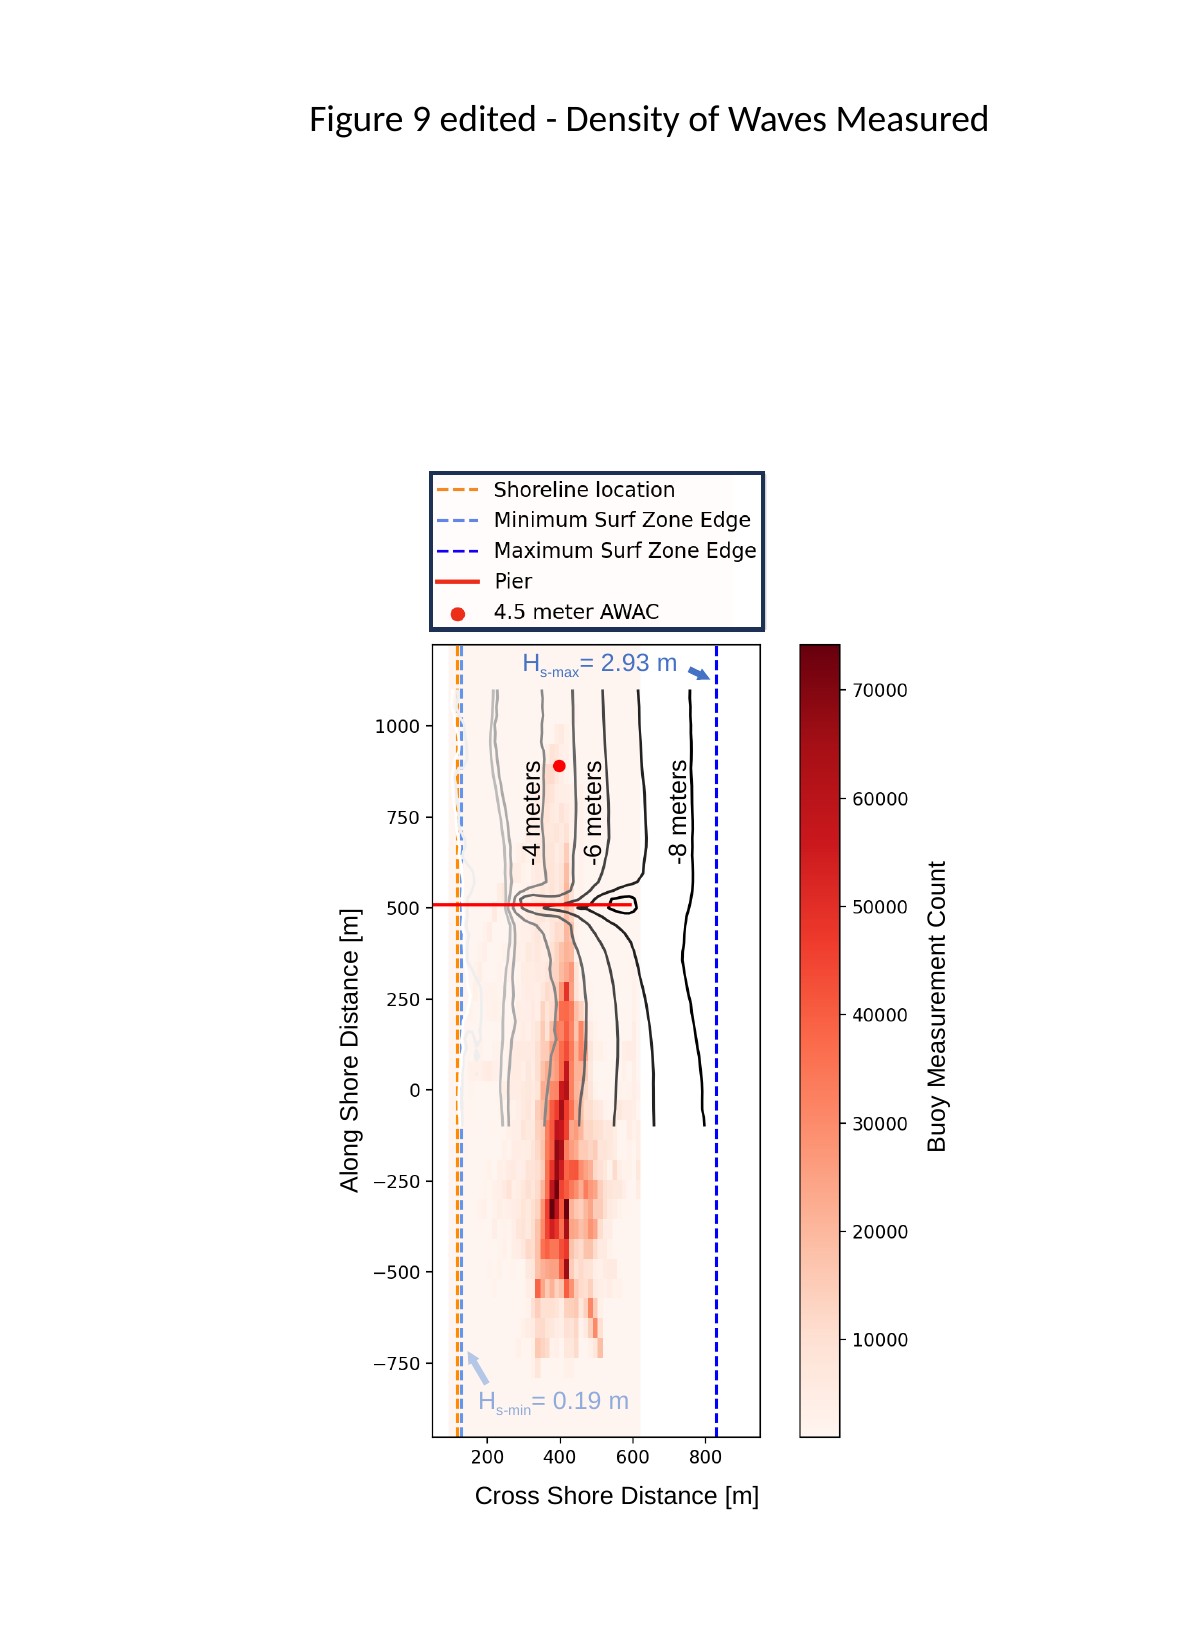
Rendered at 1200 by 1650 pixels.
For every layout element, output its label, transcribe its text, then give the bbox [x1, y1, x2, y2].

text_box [256, 448, 958, 1518]
text_box Figure 9 edited - Density of Waves Measured [294, 86, 1006, 147]
